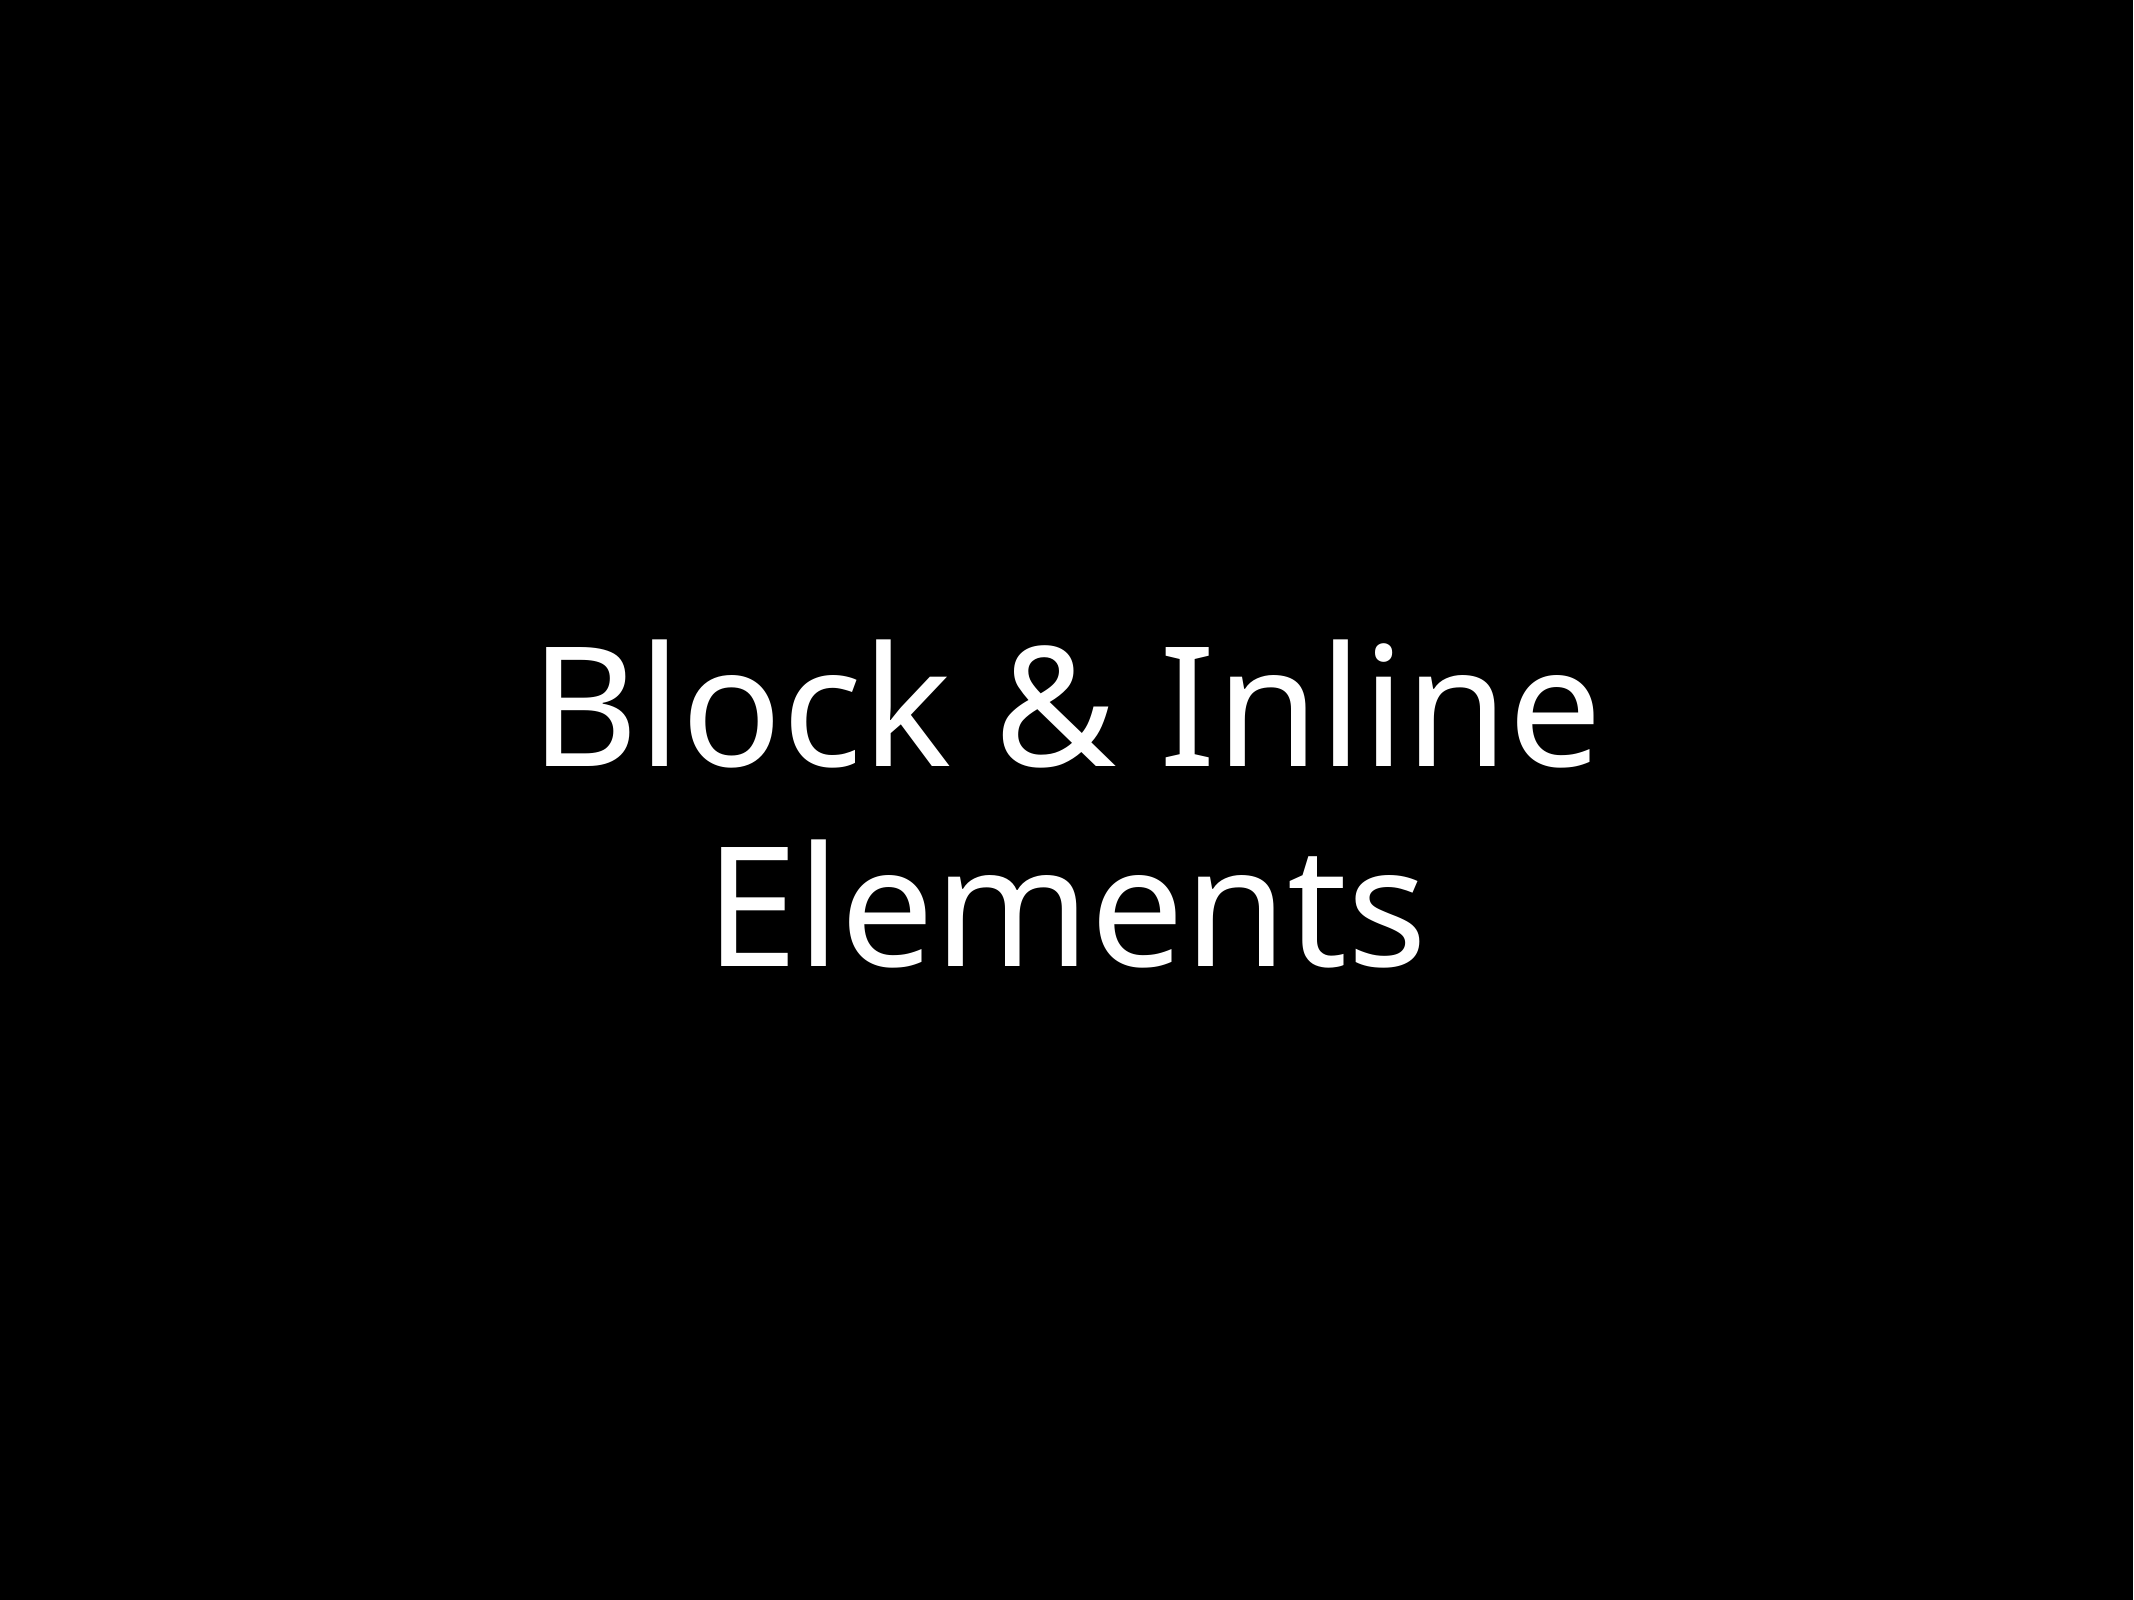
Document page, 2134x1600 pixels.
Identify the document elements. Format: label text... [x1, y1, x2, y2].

title Block & Inline Elements [207, 528, 1926, 1072]
